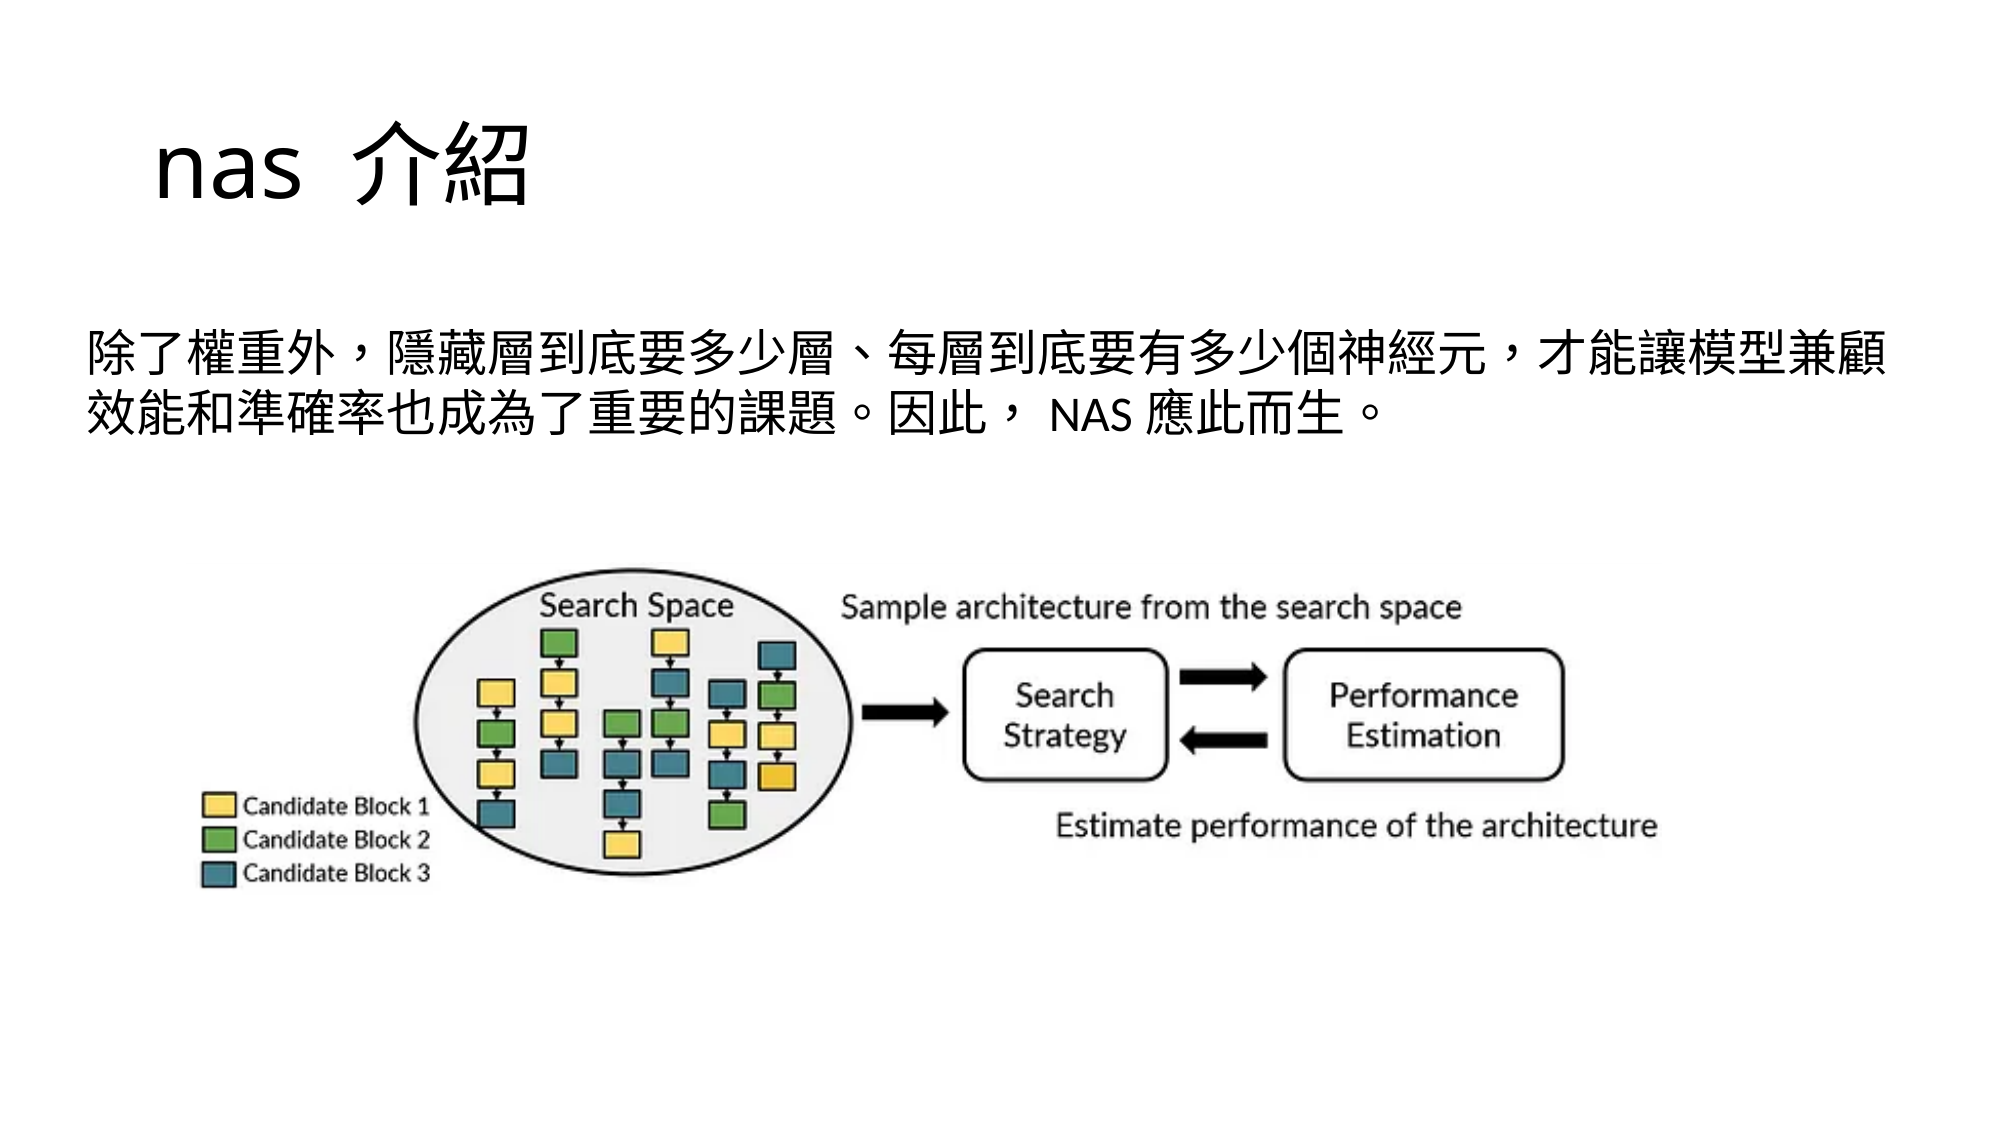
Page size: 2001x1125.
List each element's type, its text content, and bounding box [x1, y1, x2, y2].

title nas 介紹 [137, 59, 1863, 278]
text_box 除了權重外，隱藏層到底要多少層、每層到底要有多少個神經元，才能讓模型兼顧效能和準確率也成為了重要的課題。因此，NAS應此而生。 [72, 314, 1927, 449]
picture [186, 562, 1662, 913]
